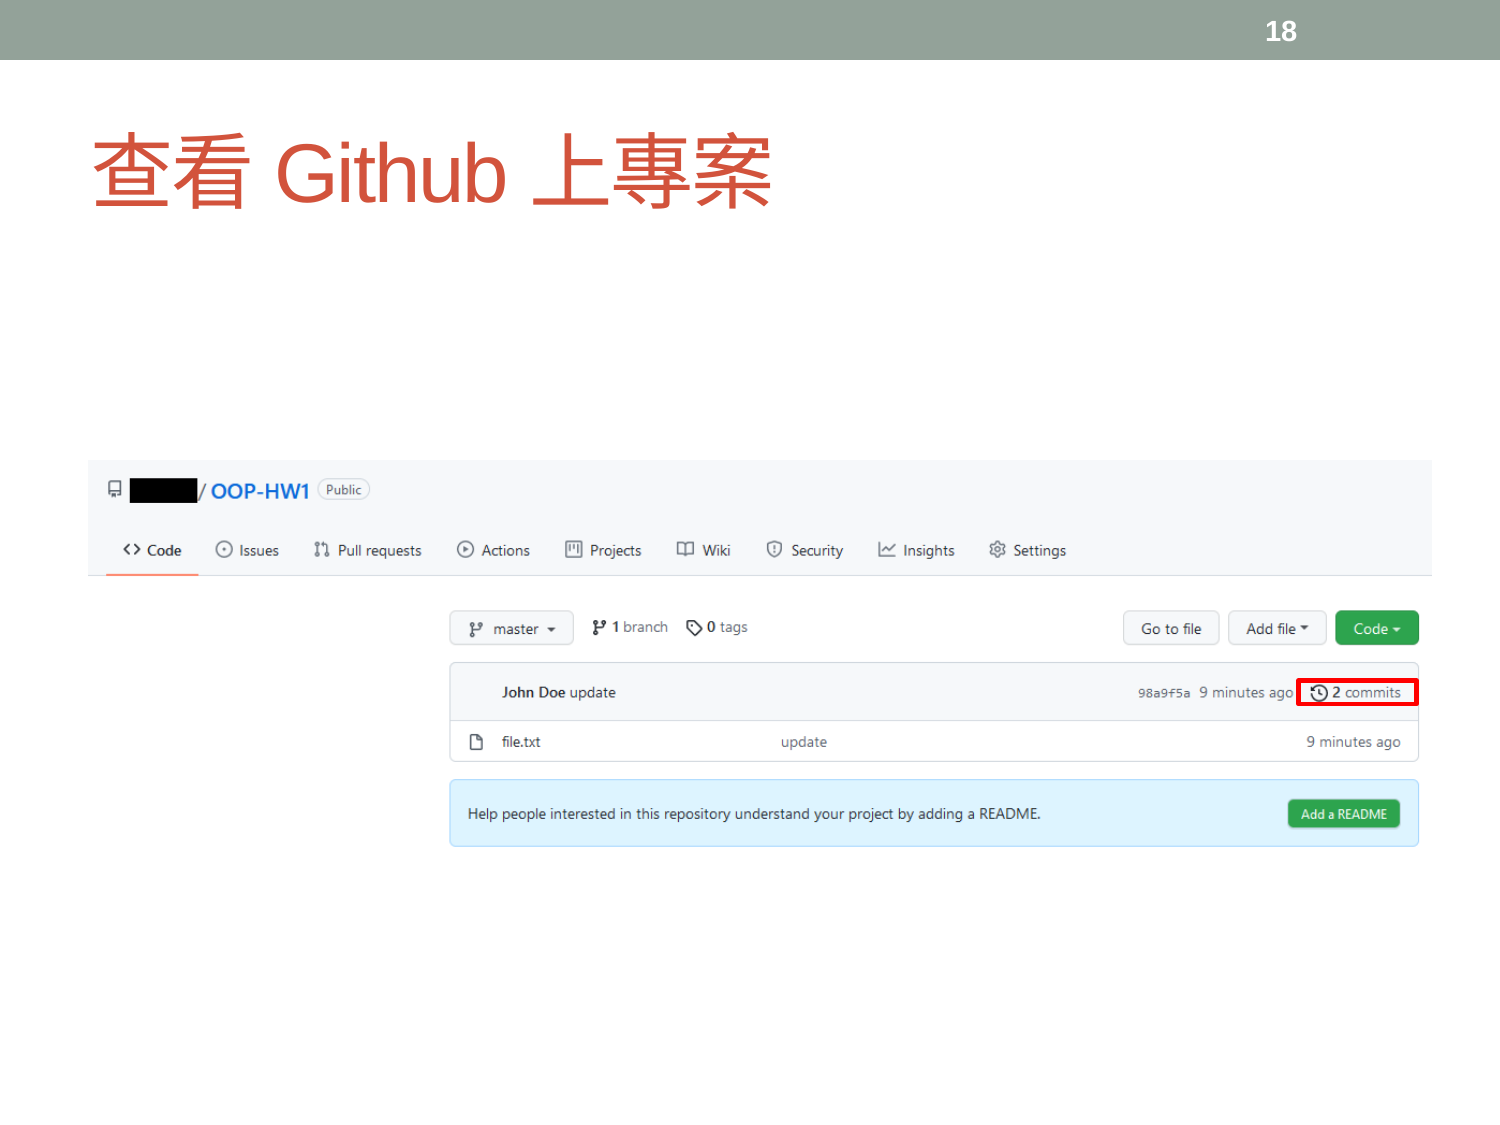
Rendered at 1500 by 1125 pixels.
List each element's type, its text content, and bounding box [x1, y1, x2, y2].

picture [88, 460, 1432, 878]
slide_number 18 [1250, 3, 1425, 57]
title 查看Github上專案 [75, 87, 1425, 250]
